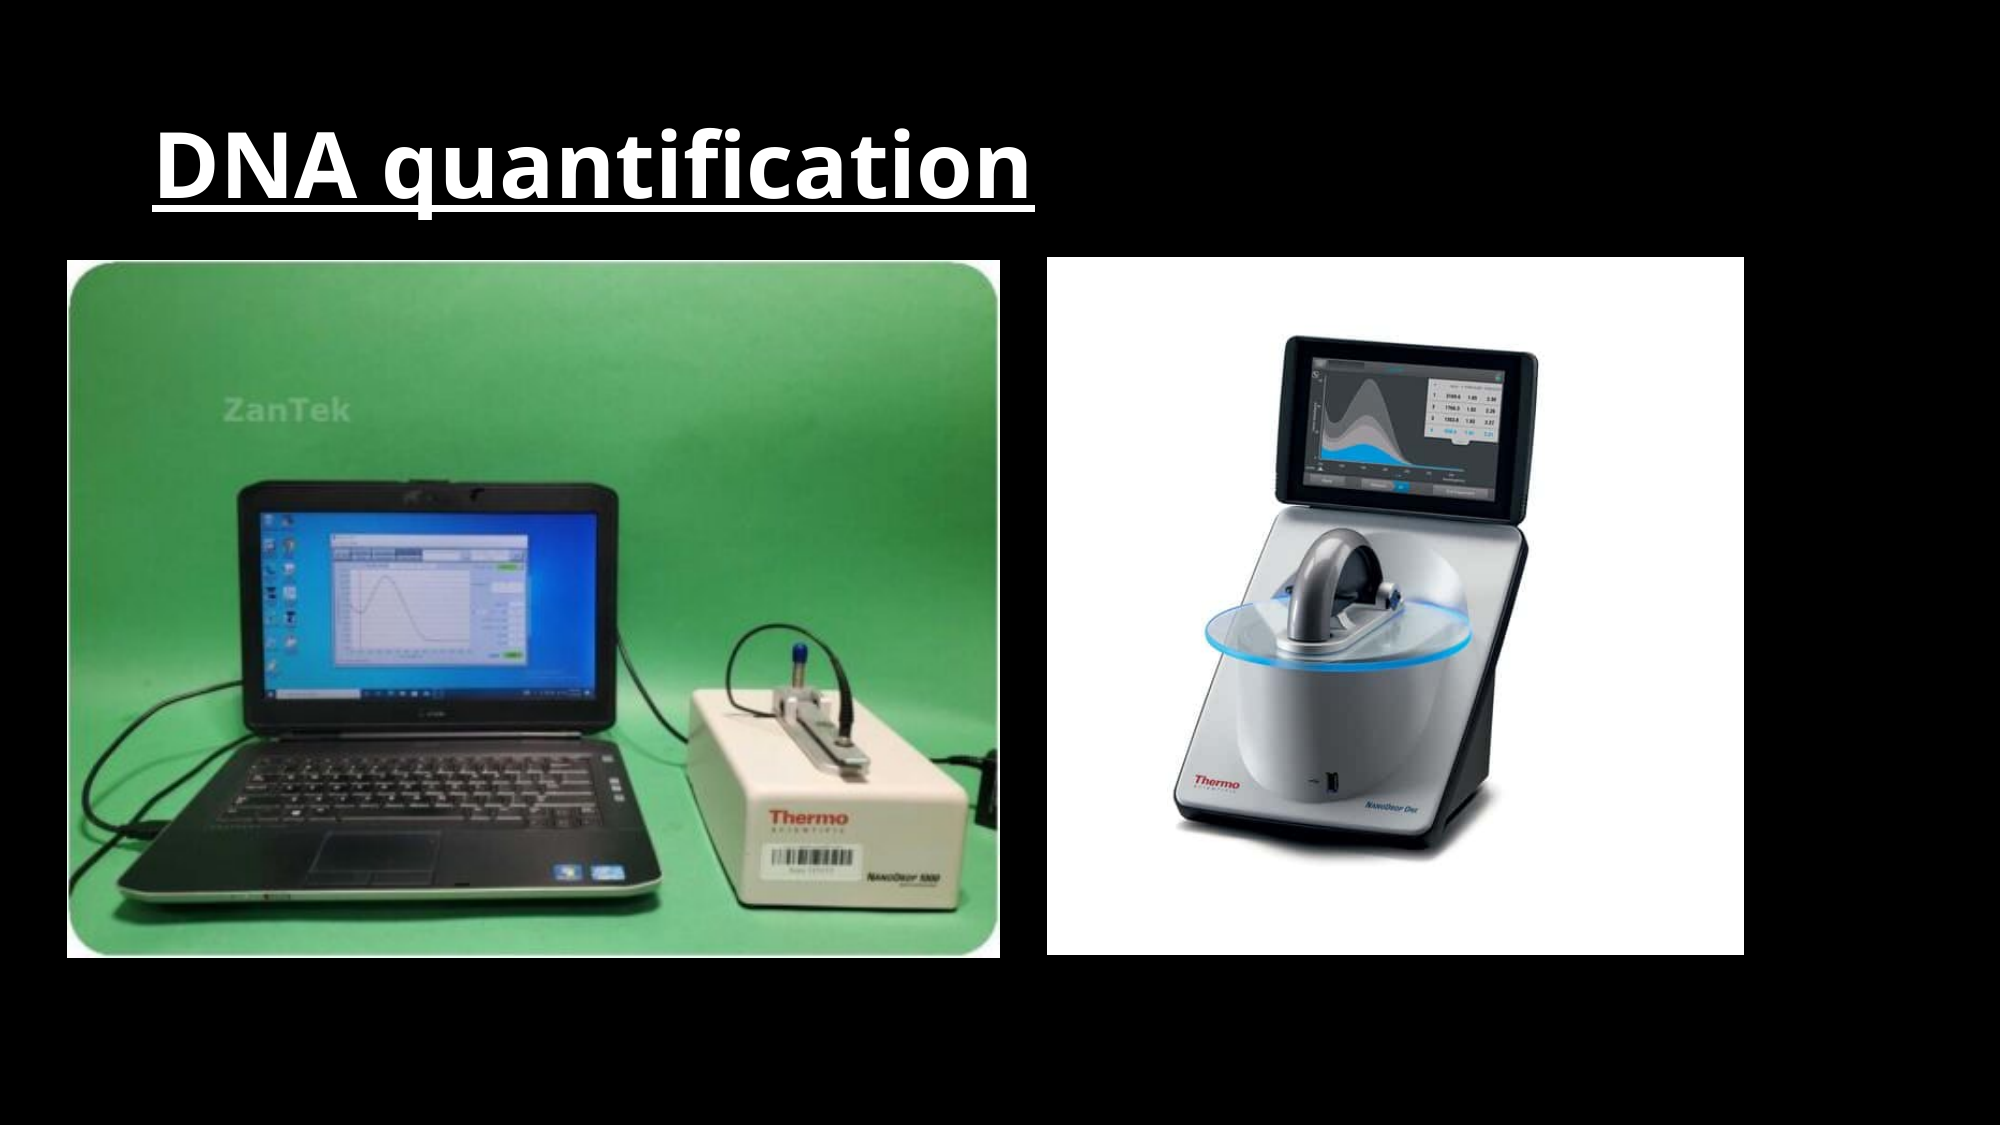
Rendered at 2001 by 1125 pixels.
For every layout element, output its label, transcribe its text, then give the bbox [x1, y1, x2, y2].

picture [1047, 257, 1744, 955]
title DNA quantification [137, 59, 1863, 278]
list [67, 260, 1000, 958]
